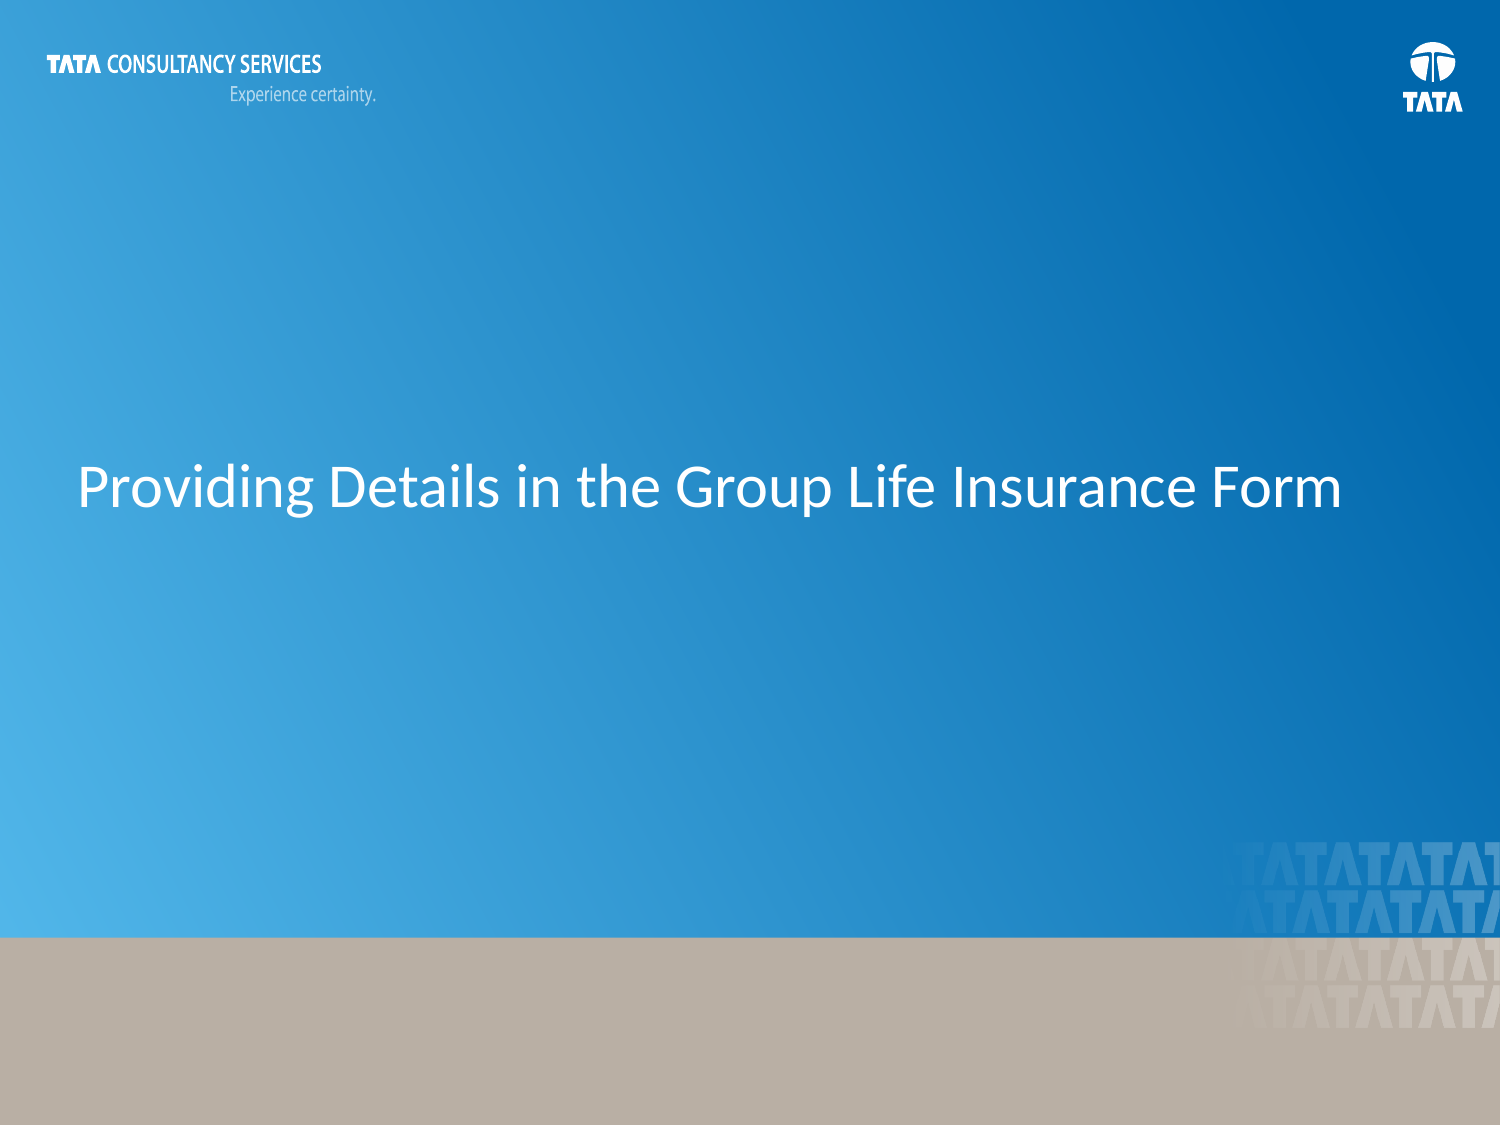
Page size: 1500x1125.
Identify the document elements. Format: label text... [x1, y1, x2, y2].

title Providing Details in the Group Life Insurance Form [62, 437, 1500, 562]
picture [1197, 842, 1500, 1028]
